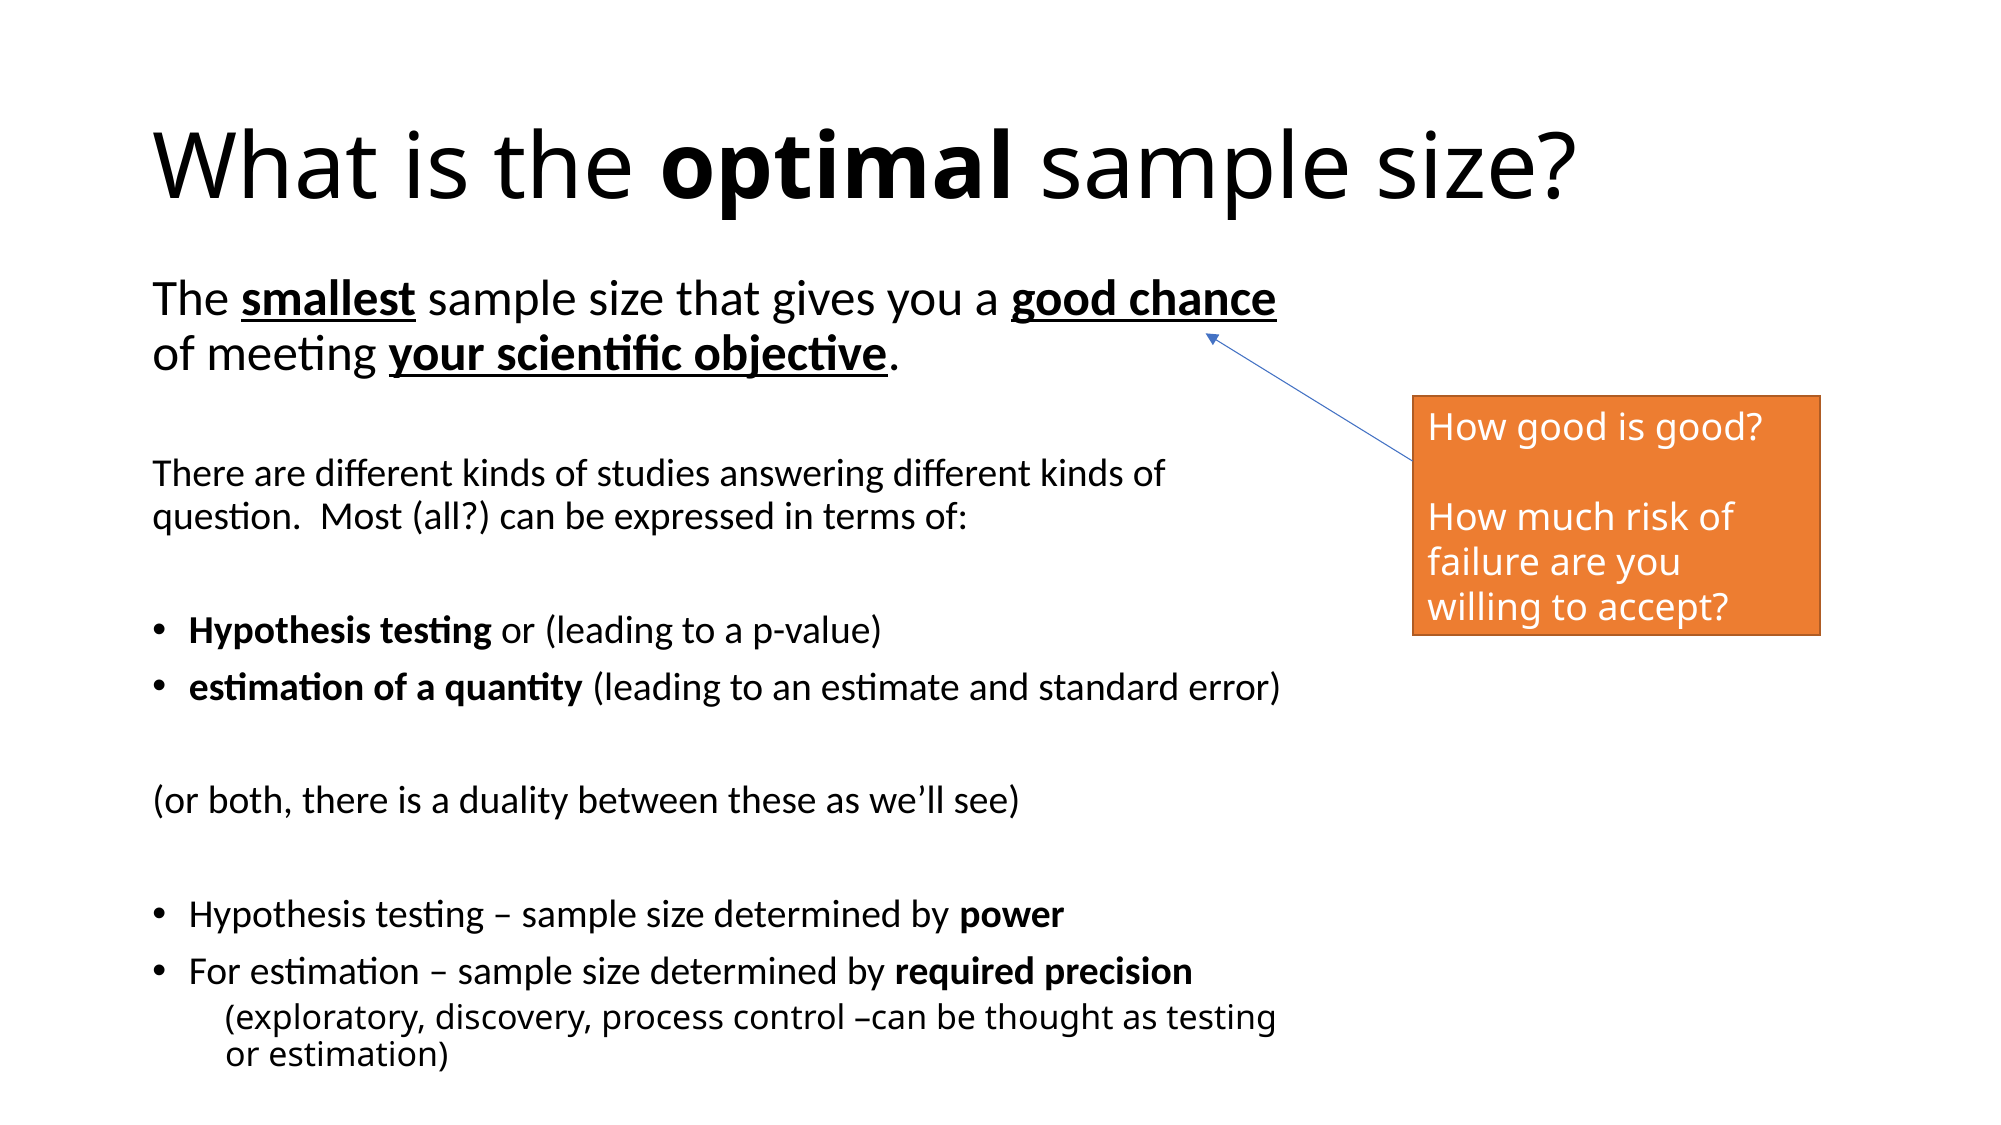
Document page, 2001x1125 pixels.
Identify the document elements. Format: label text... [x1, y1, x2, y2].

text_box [1205, 333, 1413, 462]
title What is the optimal sample size? [137, 59, 1863, 278]
list The smallest sample size that gives you a good chance of meeting your scientific objective. There are different kinds of studies answering different kinds of question. Most (all?) can be expressed in terms of: Hypothesis testing or (leading to a p-value) estimation of a quantity (leading to an estimate and standard error) (or both, there is a duality between these as we’ll see) Hypothesis testing – sample size determined by power For estimation – sample size determined by required precision (exploratory, discovery, process control –can be thought as testing or estimation) [137, 264, 1323, 1090]
text_box How good is good? How much risk of failure are you willing to accept? [1412, 395, 1821, 636]
